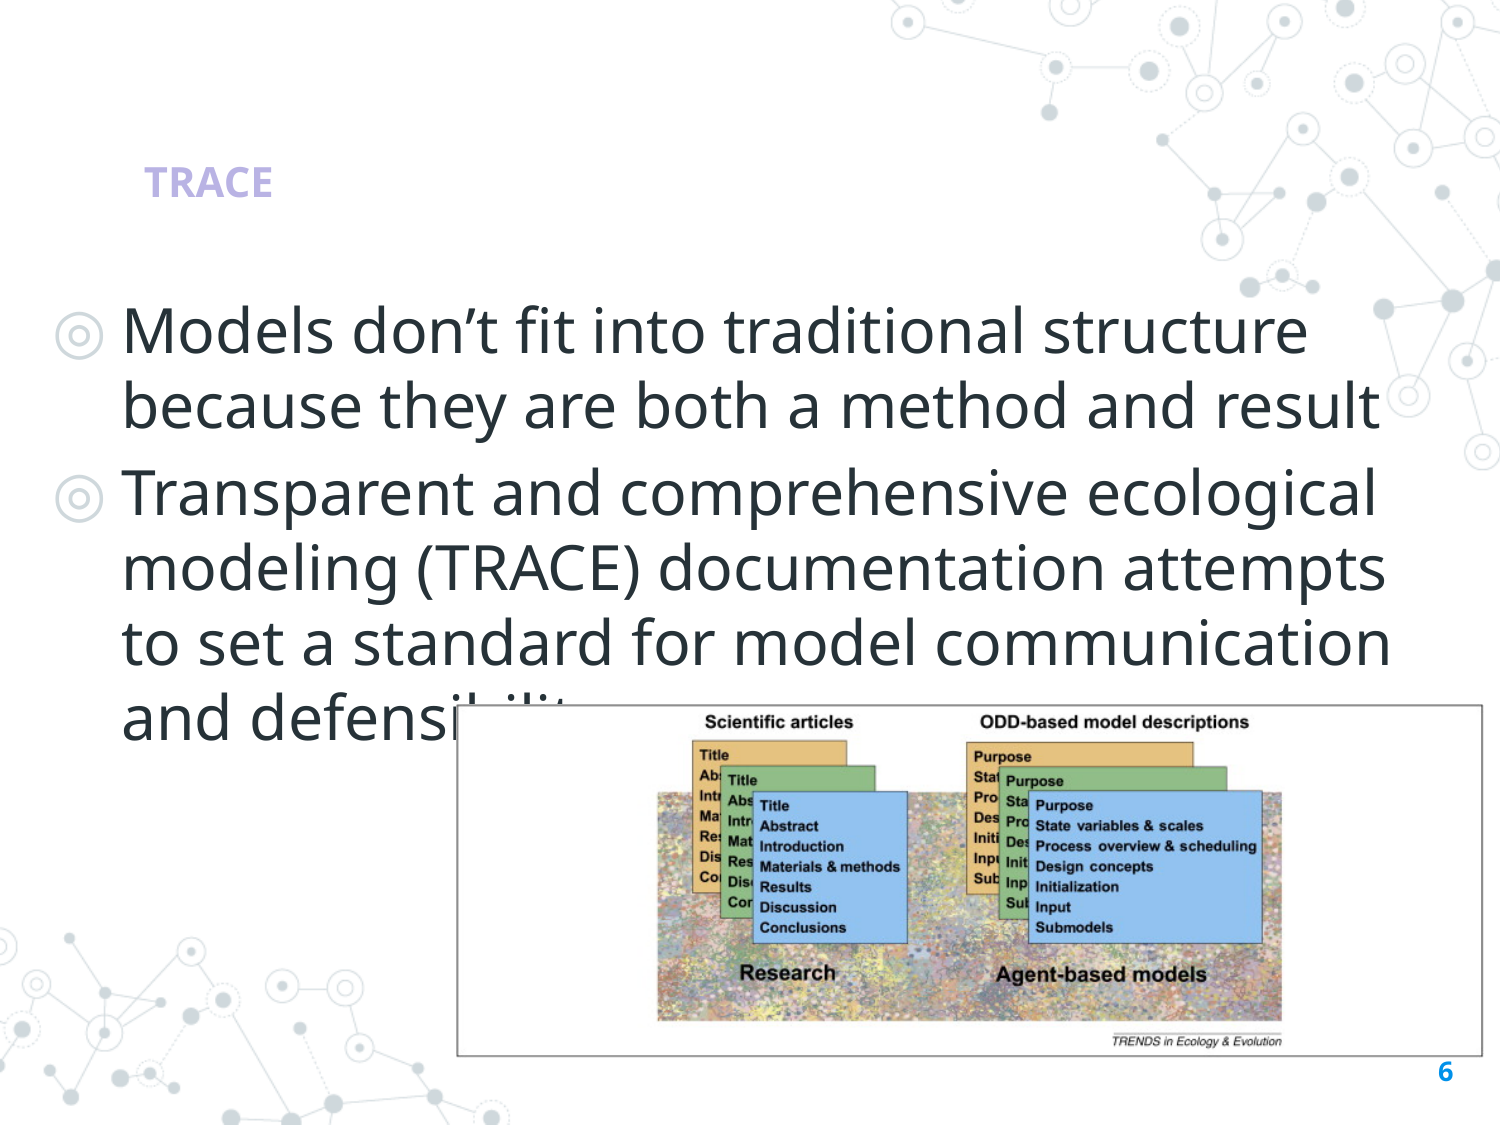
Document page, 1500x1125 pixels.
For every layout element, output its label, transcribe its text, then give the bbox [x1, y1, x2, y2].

list Models don’t fit into traditional structure because they are both a method and result Transparent and comprehensive ecological modeling (TRACE) documentation attempts to set a standard for model communication and defensibility [31, 275, 1469, 1058]
slide_number 6 [1378, 1066, 1469, 1125]
title TRACE [128, 67, 1372, 222]
picture [0, 0, 1500, 1125]
